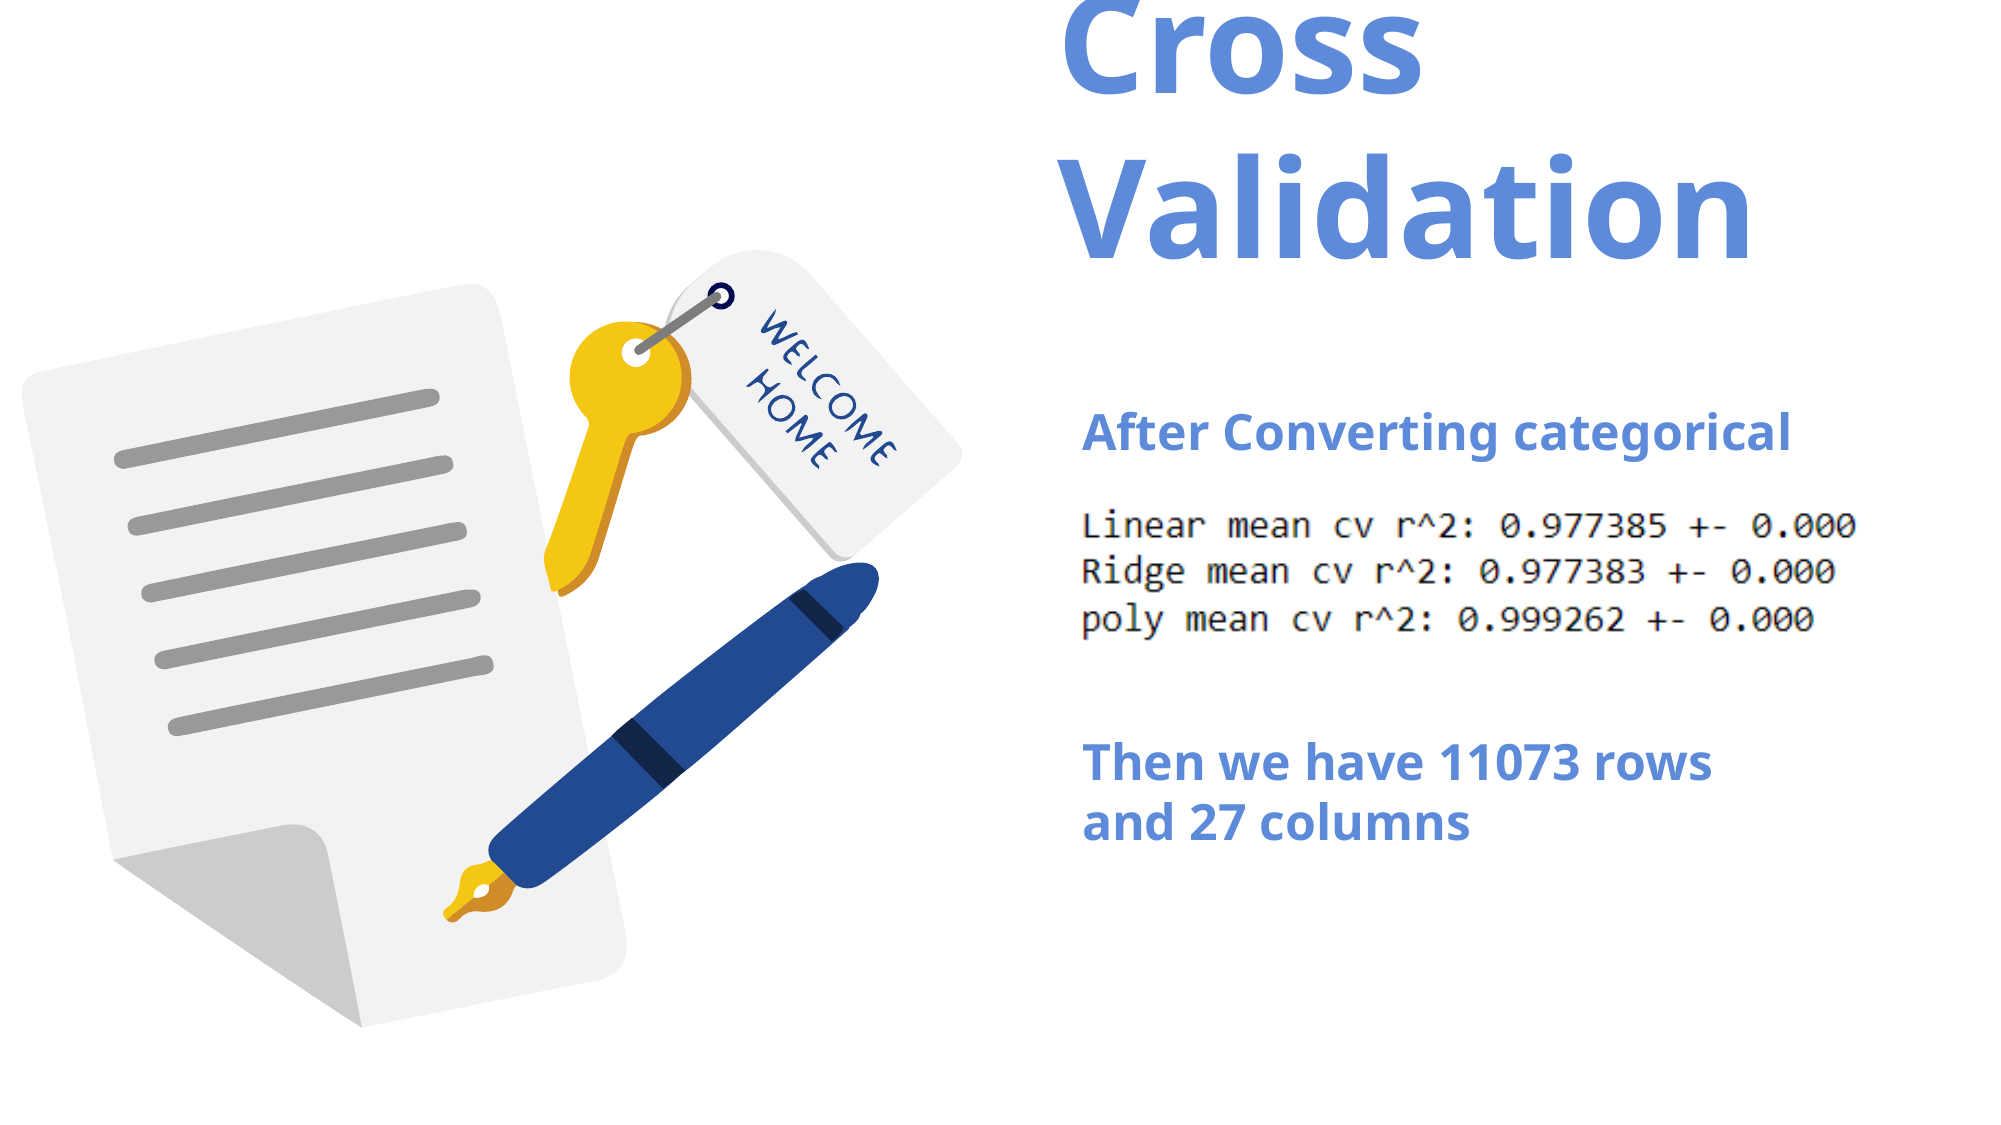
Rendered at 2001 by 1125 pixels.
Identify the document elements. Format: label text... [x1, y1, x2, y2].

text_box Cross Validation [1042, 0, 1987, 293]
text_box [21, 283, 879, 1028]
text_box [543, 249, 963, 597]
picture [966, 470, 1900, 656]
text_box Then we have 11073 rows and 27 columns [1067, 723, 1762, 858]
text_box After Converting categorical values [1067, 393, 1886, 470]
